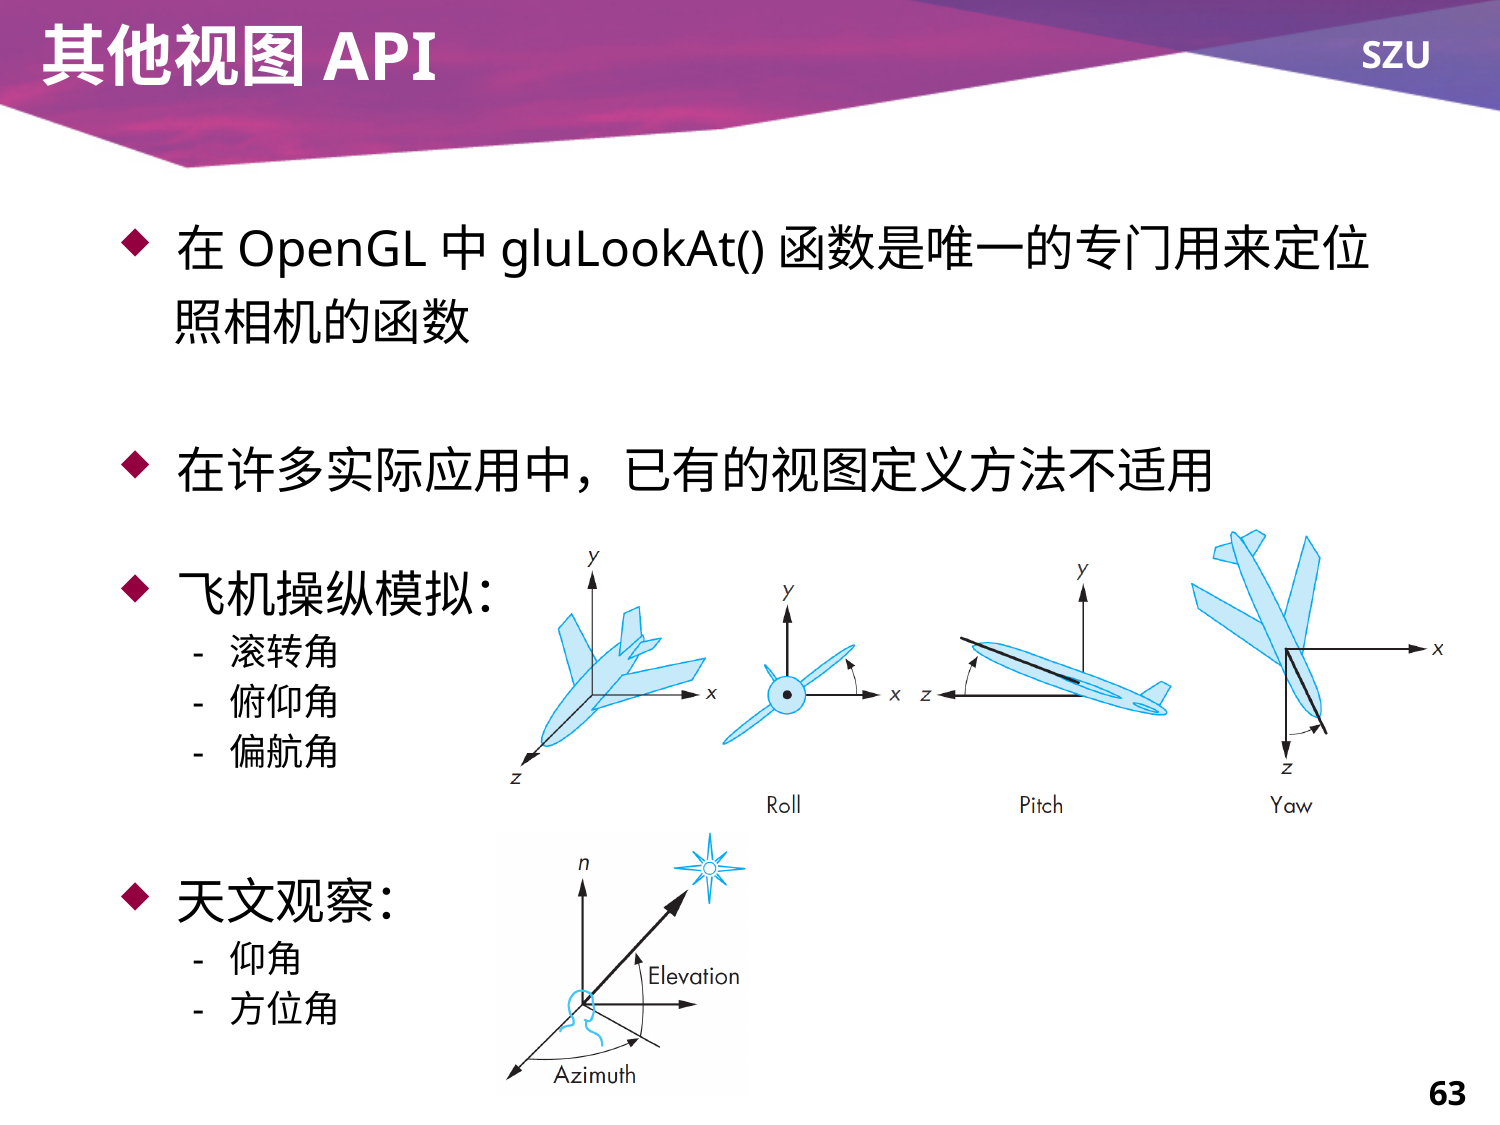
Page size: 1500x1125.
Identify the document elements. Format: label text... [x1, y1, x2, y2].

picture [0, 0, 1500, 1125]
title 其他视图API [25, 15, 1320, 104]
slide_number 63 [1384, 1065, 1500, 1125]
list 在OpenGL中gluLookAt()函数是唯一的专门用来定位 照相机的函数 在许多实际应用中，已有的视图定义方法不适用 飞机操纵模拟： 滚转角 俯仰角 偏航角 天文观察： 仰角 方位角 [103, 216, 1397, 1066]
